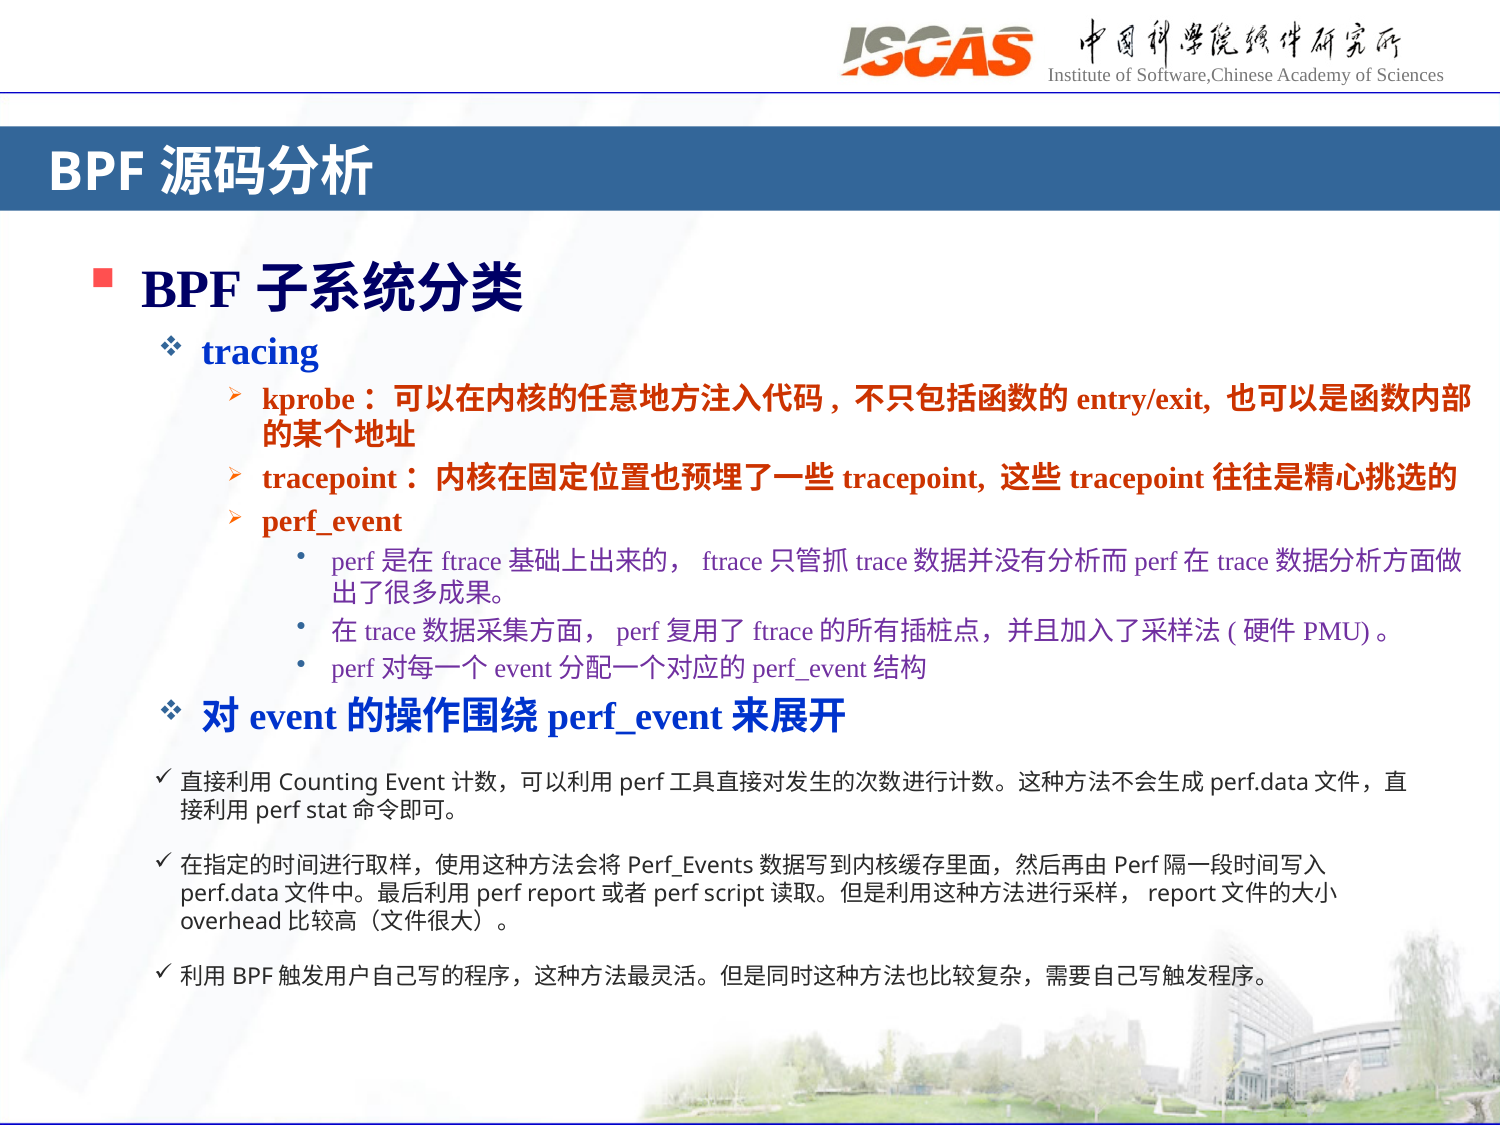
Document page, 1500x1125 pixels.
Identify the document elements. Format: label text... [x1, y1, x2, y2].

title BPF源码分析 [0, 126, 1500, 211]
picture [0, 92, 1500, 126]
picture [0, 211, 1500, 1125]
picture [1077, 15, 1402, 71]
list BPF子系统分类 tracing kprobe：可以在内核的任意地方注入代码, 不只包括函数的entry/exit, 也可以是函数内部的某个地址 tracepoint：内核在固定位置也预埋了一些tracepoint, 这些tracepoint往往是精心挑选的 perf_event perf是在ftrace基础上出来的，ftrace只管抓trace数据并没有分析而perf在trace数据分析方面做出了很多成果。 在trace数据采集方面，perf复用了ftrace的所有插桩点，并且加入了采样法(硬件PMU)。 perf对每一个event分配一个对应的perf_event结构 对event的操作围绕perf_event来展开 [73, 246, 1500, 1065]
text_box 直接利用Counting Event计数，可以利用perf工具直接对发生的次数进行计数。这种方法不会生成perf.data文件，直接利用perf stat命令即可。 在指定的时间进行取样，使用这种方法会将Perf_Events数据写到内核缓存里面，然后再由Perf隔一段时间写入perf.data文件中。最后利用perf report或者perf script读取。但是利用这种方法进行采样，report文件的大小overhead比较高（文件很大）。 利用BPF触发用户自己写的程序，这种方法最灵活。但是同时这种方法也比较复杂，需要自己写触发程序。 [139, 760, 1426, 997]
picture [837, 18, 1045, 87]
